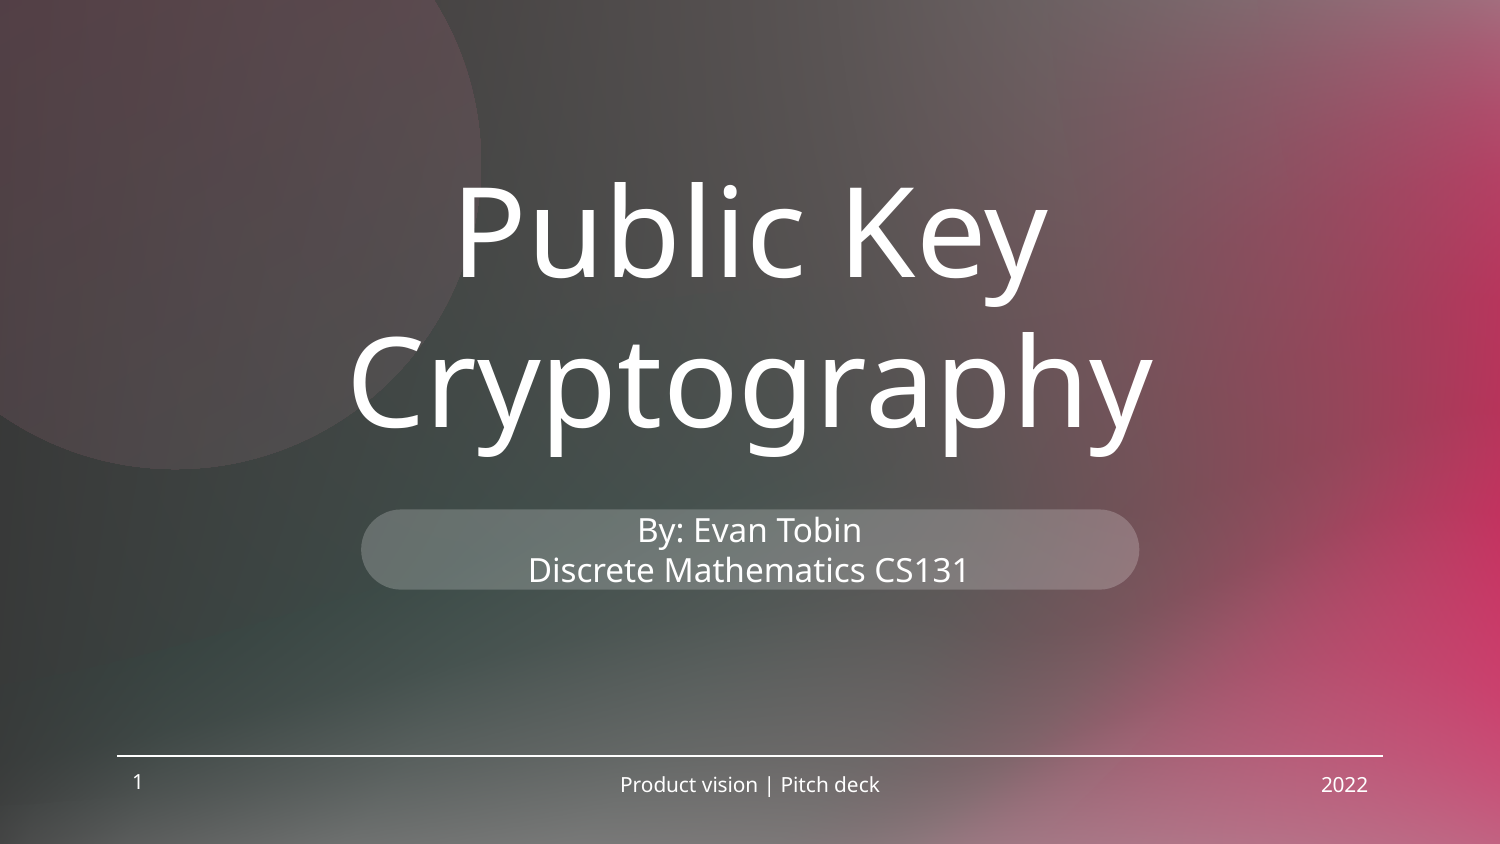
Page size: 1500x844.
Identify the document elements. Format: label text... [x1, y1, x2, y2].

subtitle By: Evan Tobin Discrete Mathematics CS131 [404, 522, 1096, 577]
subtitle 2022 [1202, 758, 1383, 809]
picture [0, 0, 1500, 844]
subtitle Product vision | Pitch deck [546, 758, 954, 809]
title Public Key Cryptography [219, 165, 1281, 468]
slide_number ‹#› [116, 757, 192, 808]
text_box [361, 509, 1140, 590]
